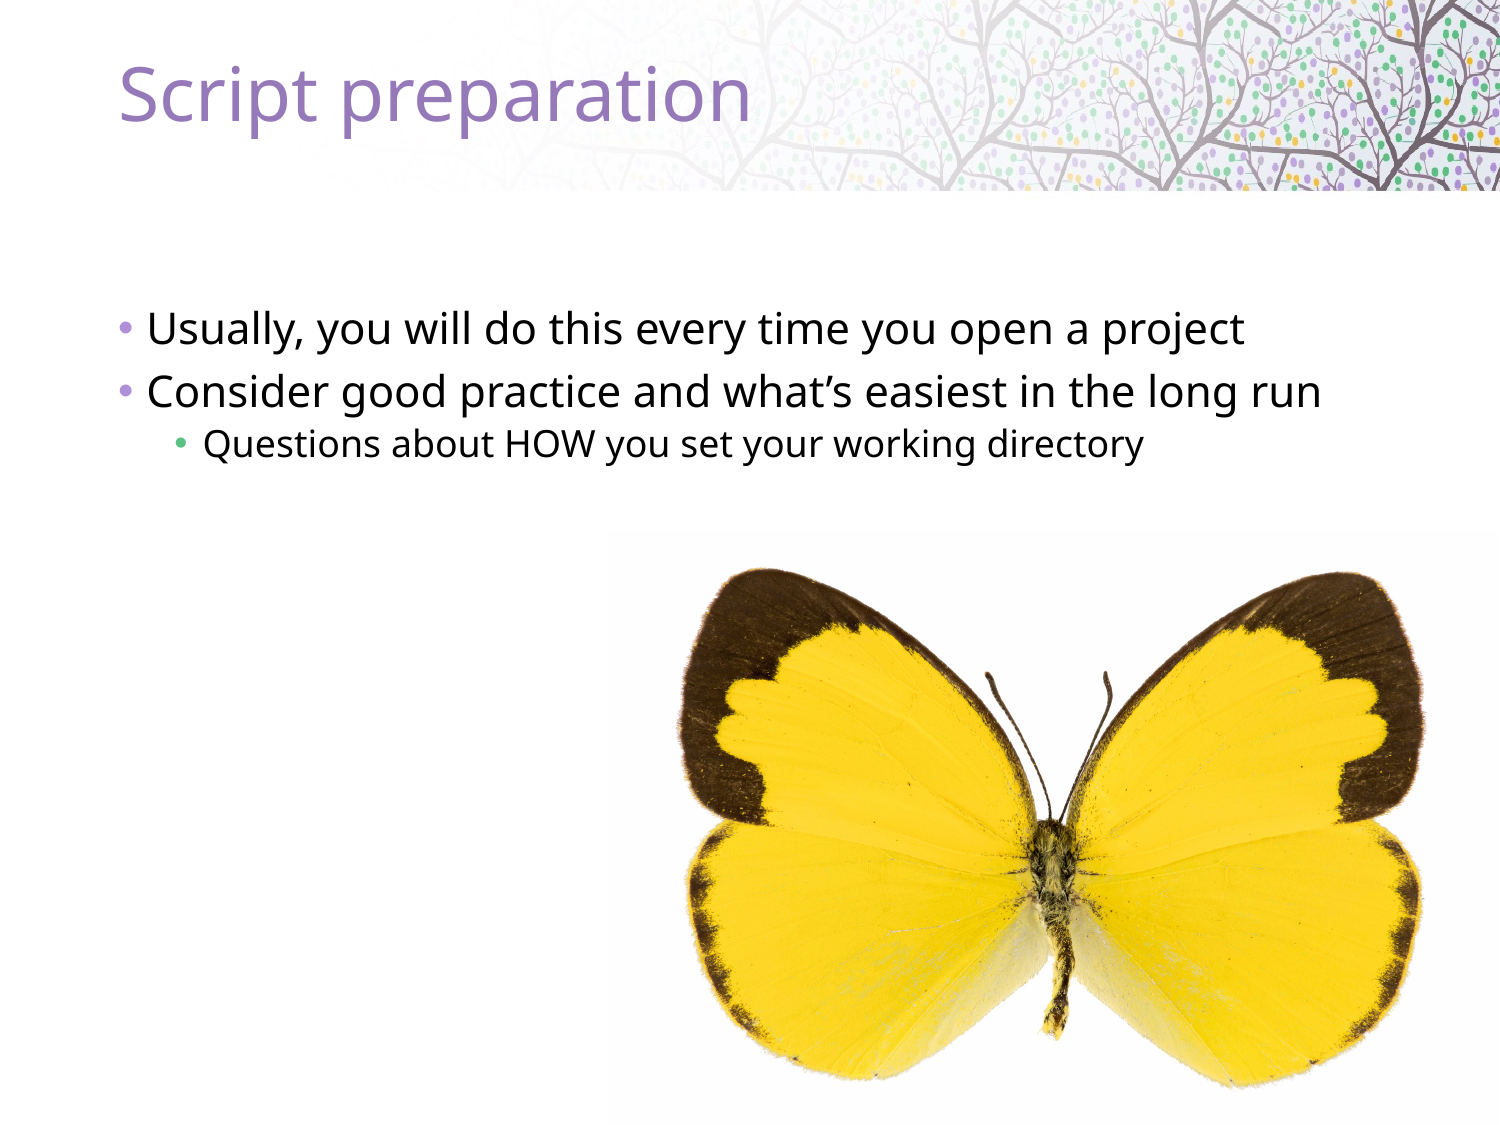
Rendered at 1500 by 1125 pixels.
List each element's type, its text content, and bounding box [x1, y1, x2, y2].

title Script preparation [103, 3, 1397, 191]
picture [0, 0, 1500, 1125]
list Usually, you will do this every time you open a project Consider good practice and what’s easiest in the long run Questions about HOW you set your working directory [103, 299, 1397, 1014]
